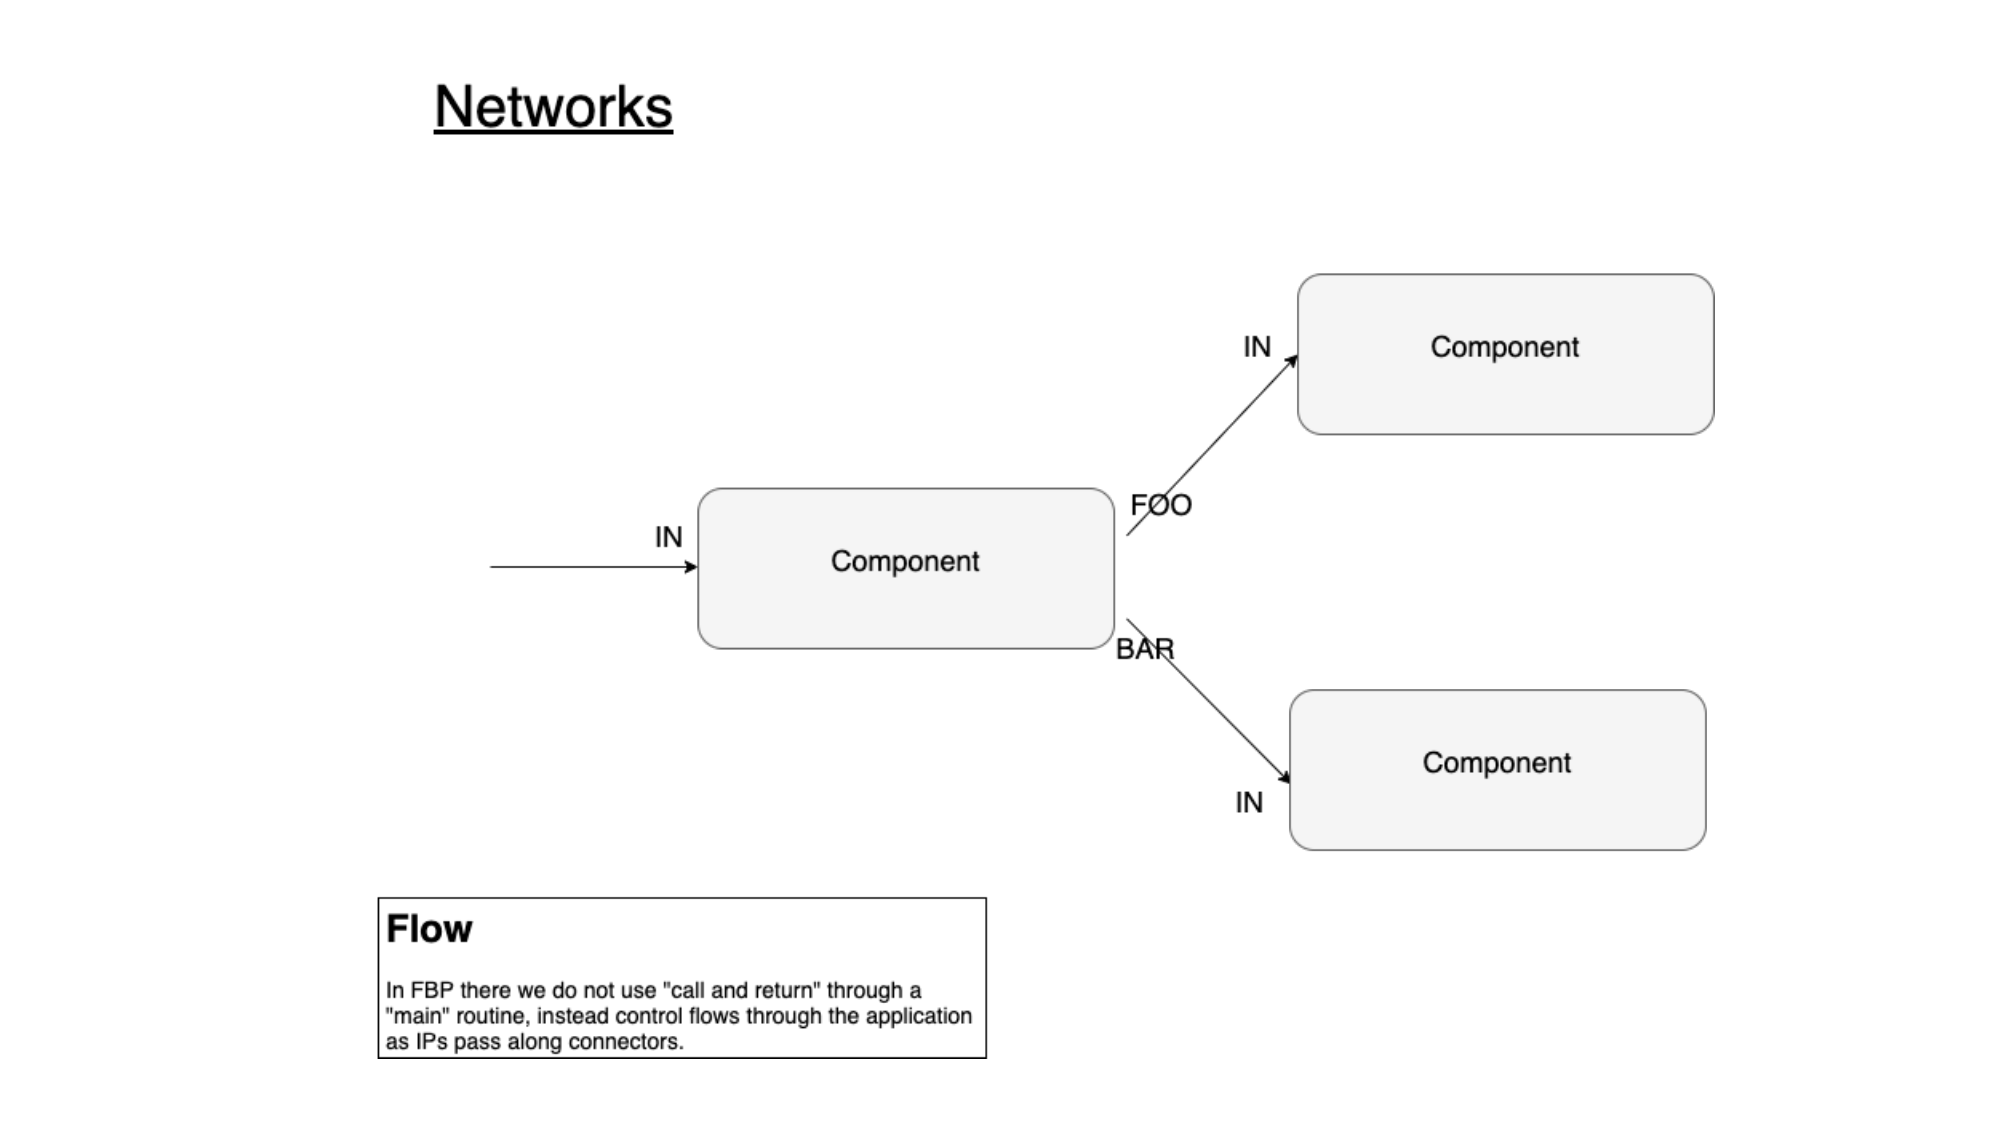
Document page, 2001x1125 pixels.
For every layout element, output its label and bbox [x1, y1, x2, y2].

picture [250, 66, 1715, 1059]
